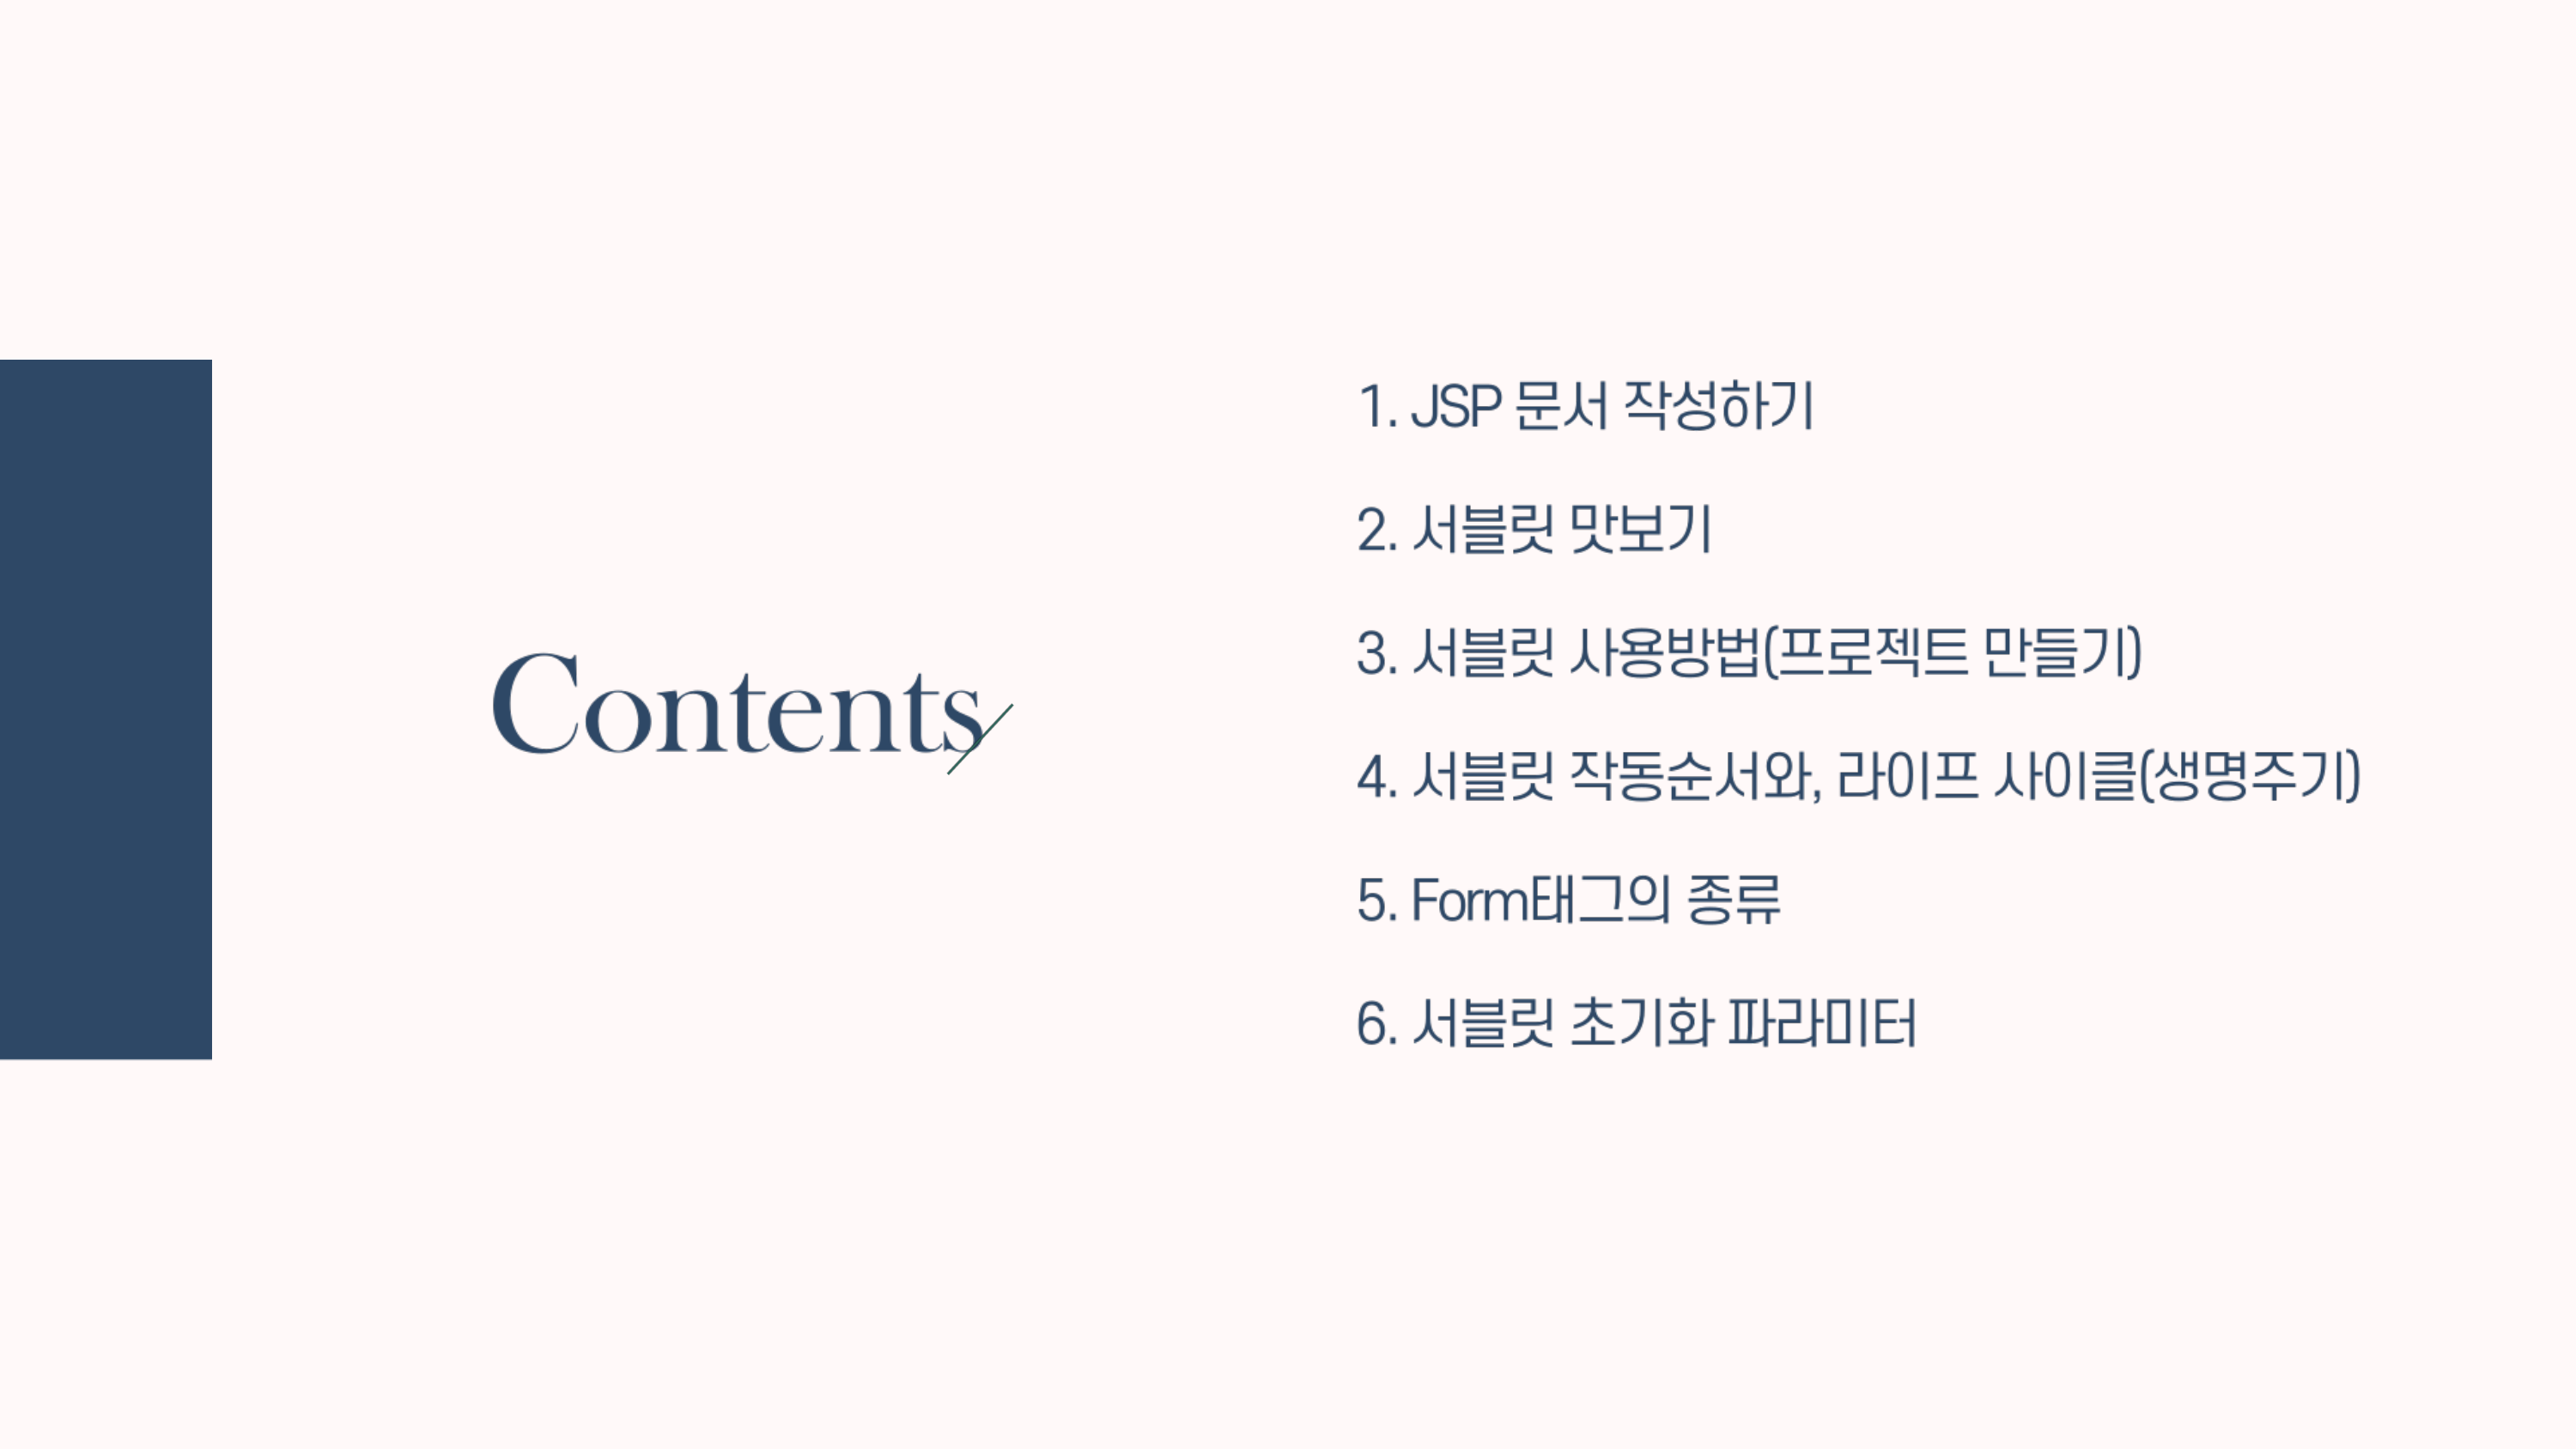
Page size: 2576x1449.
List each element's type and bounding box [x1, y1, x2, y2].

picture [465, 585, 1048, 819]
text_box [0, 360, 212, 1061]
text_box [932, 734, 1029, 745]
picture [1346, 359, 2385, 1085]
